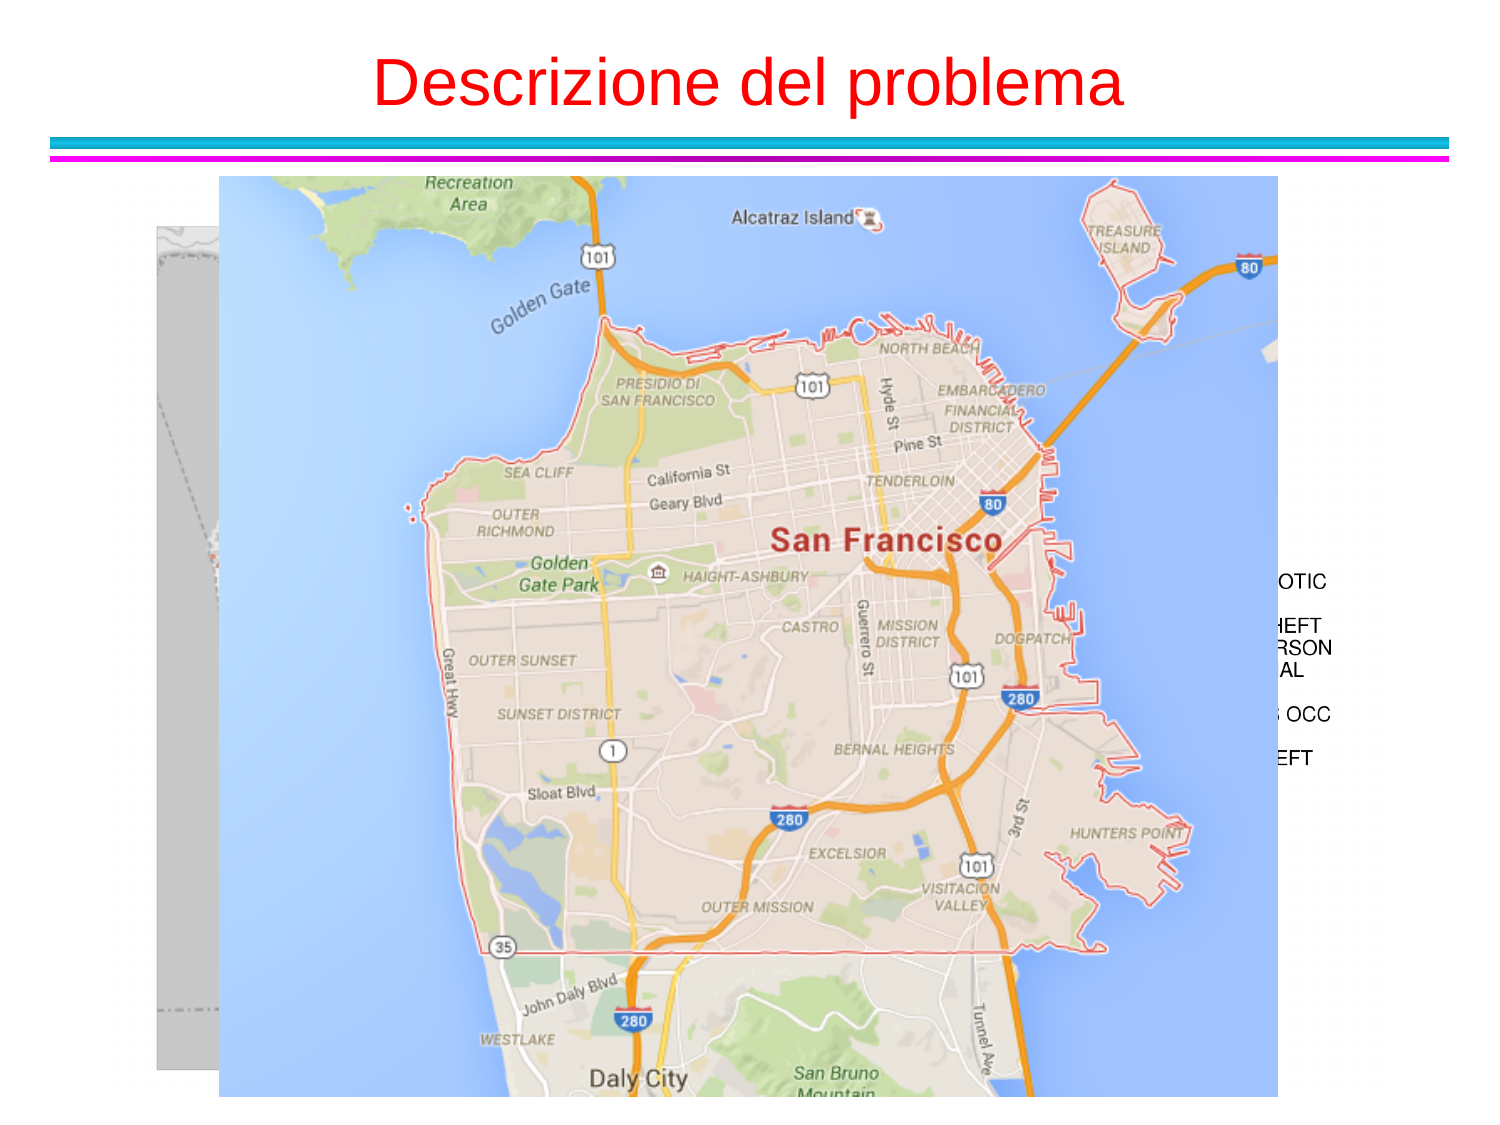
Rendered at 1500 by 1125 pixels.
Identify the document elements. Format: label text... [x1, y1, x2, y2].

picture [104, 176, 1393, 1097]
text_box Descrizione del problema [48, 31, 1450, 127]
